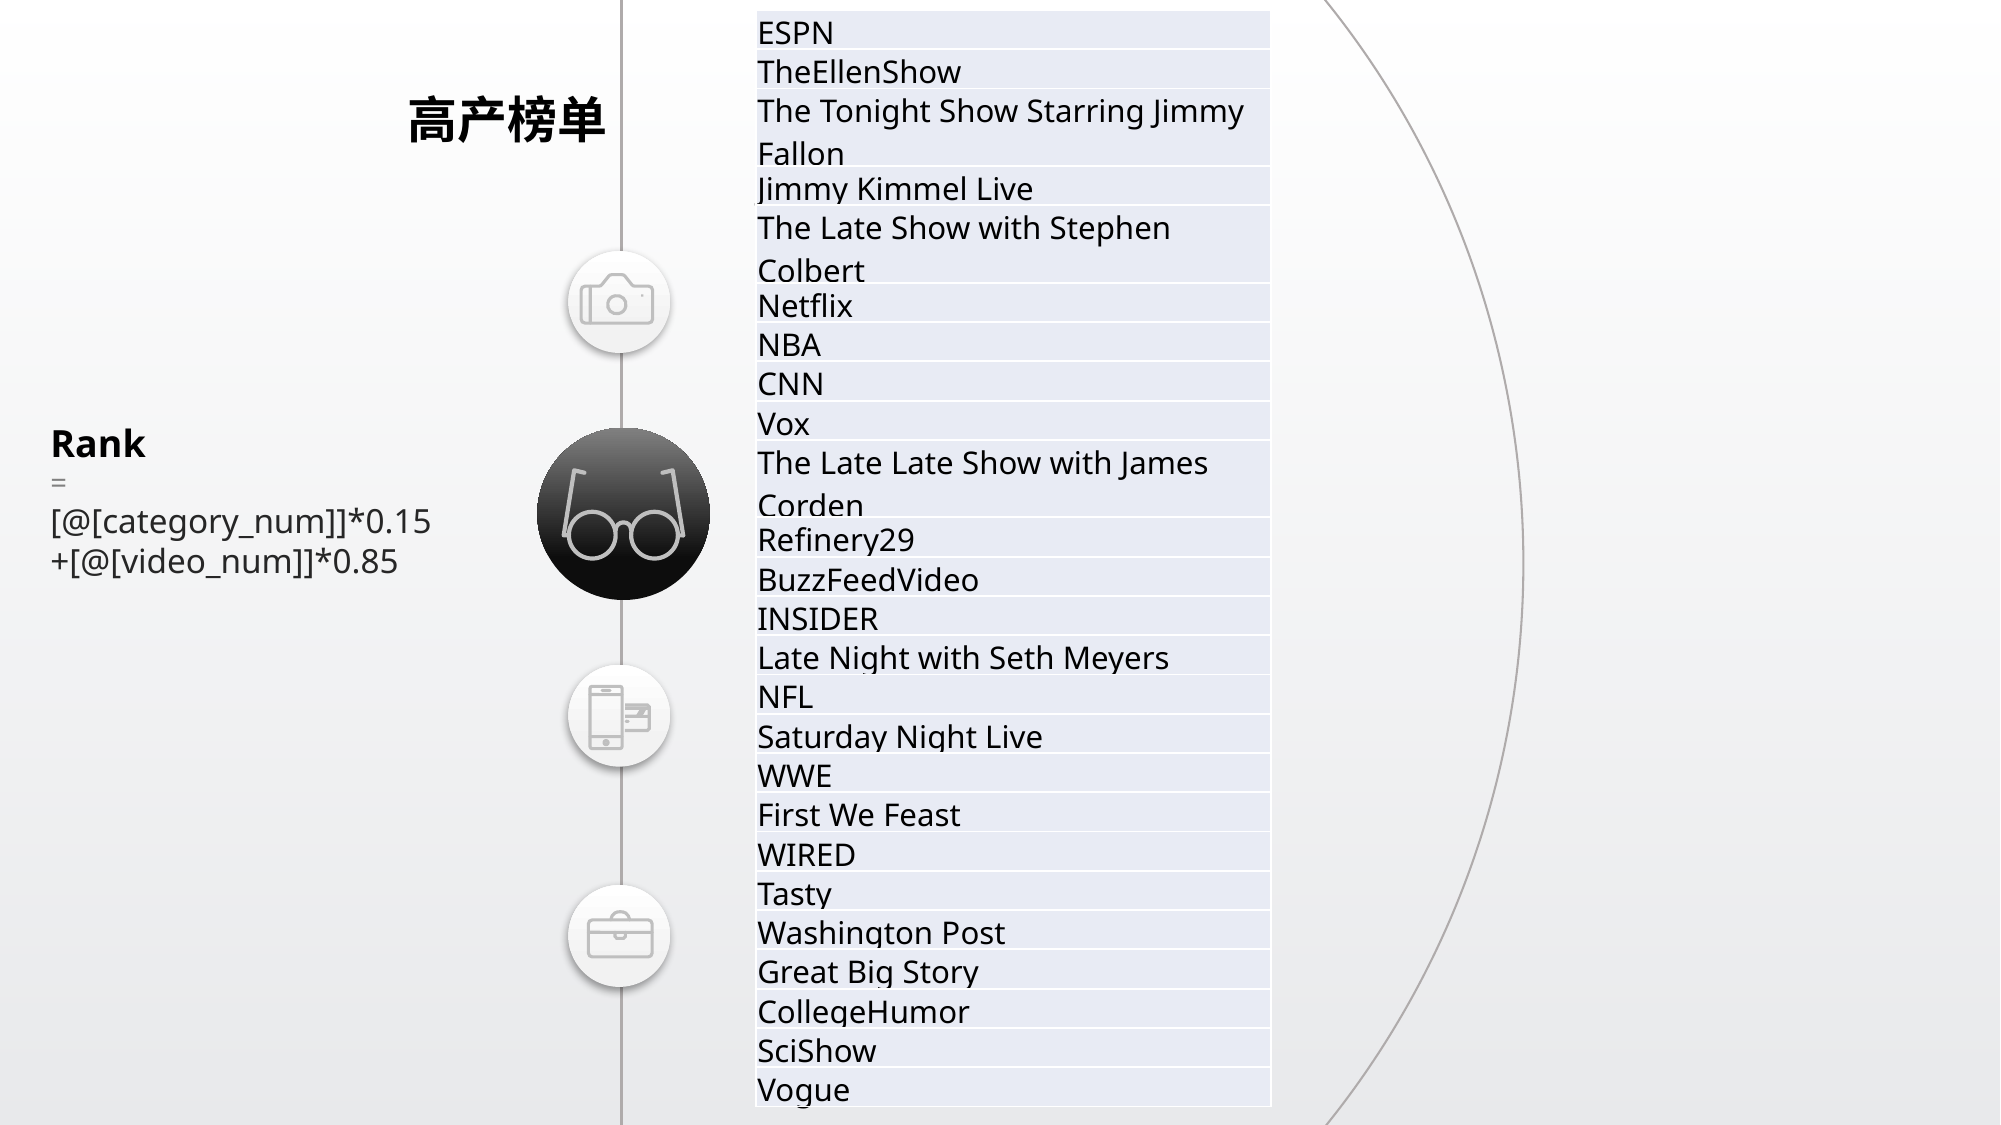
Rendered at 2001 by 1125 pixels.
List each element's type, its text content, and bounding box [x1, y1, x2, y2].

table_cell Vogue [757, 1068, 1270, 1106]
table_cell Tasty [757, 872, 1270, 909]
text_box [589, 686, 650, 749]
table_cell Late Night with Seth Meyers [757, 636, 1270, 674]
table_cell Great Big Story [757, 950, 1270, 988]
table_cell The Late Late Show with James Corden [757, 441, 1270, 516]
table_cell TheEllenShow [757, 50, 1270, 88]
table_cell NBA [757, 323, 1270, 360]
table_cell BuzzFeedVideo [757, 558, 1270, 595]
table_cell Jimmy Kimmel Live [757, 167, 1270, 204]
table_cell Saturday Night Live [757, 715, 1270, 752]
table_header ESPN [757, 11, 1270, 48]
table_cell INSIDER [757, 597, 1270, 634]
table_cell The Tonight Show Starring Jimmy Fallon [757, 89, 1270, 165]
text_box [581, 274, 653, 324]
table_cell Netflix [757, 284, 1270, 321]
table_cell CNN [757, 362, 1270, 400]
text_box [622, 0, 1525, 1125]
table_cell First We Feast [757, 793, 1270, 831]
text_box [588, 911, 653, 957]
table_cell CollegeHumor [757, 990, 1270, 1027]
table_cell Refinery29 [757, 518, 1270, 556]
text_box [0, 0, 620, 1125]
table_cell Washington Post [757, 911, 1270, 948]
table_cell SciShow [757, 1029, 1270, 1066]
table_cell NFL [757, 675, 1270, 713]
table_cell The Late Show with Stephen Colbert [757, 206, 1270, 282]
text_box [563, 470, 684, 559]
table_cell Vox [757, 402, 1270, 439]
text_box Rank = [@[category_num]]*0.15+[@[video_num]]*0.85 [35, 412, 456, 588]
table_cell WWE [757, 754, 1270, 791]
table_cell WIRED [757, 832, 1270, 870]
